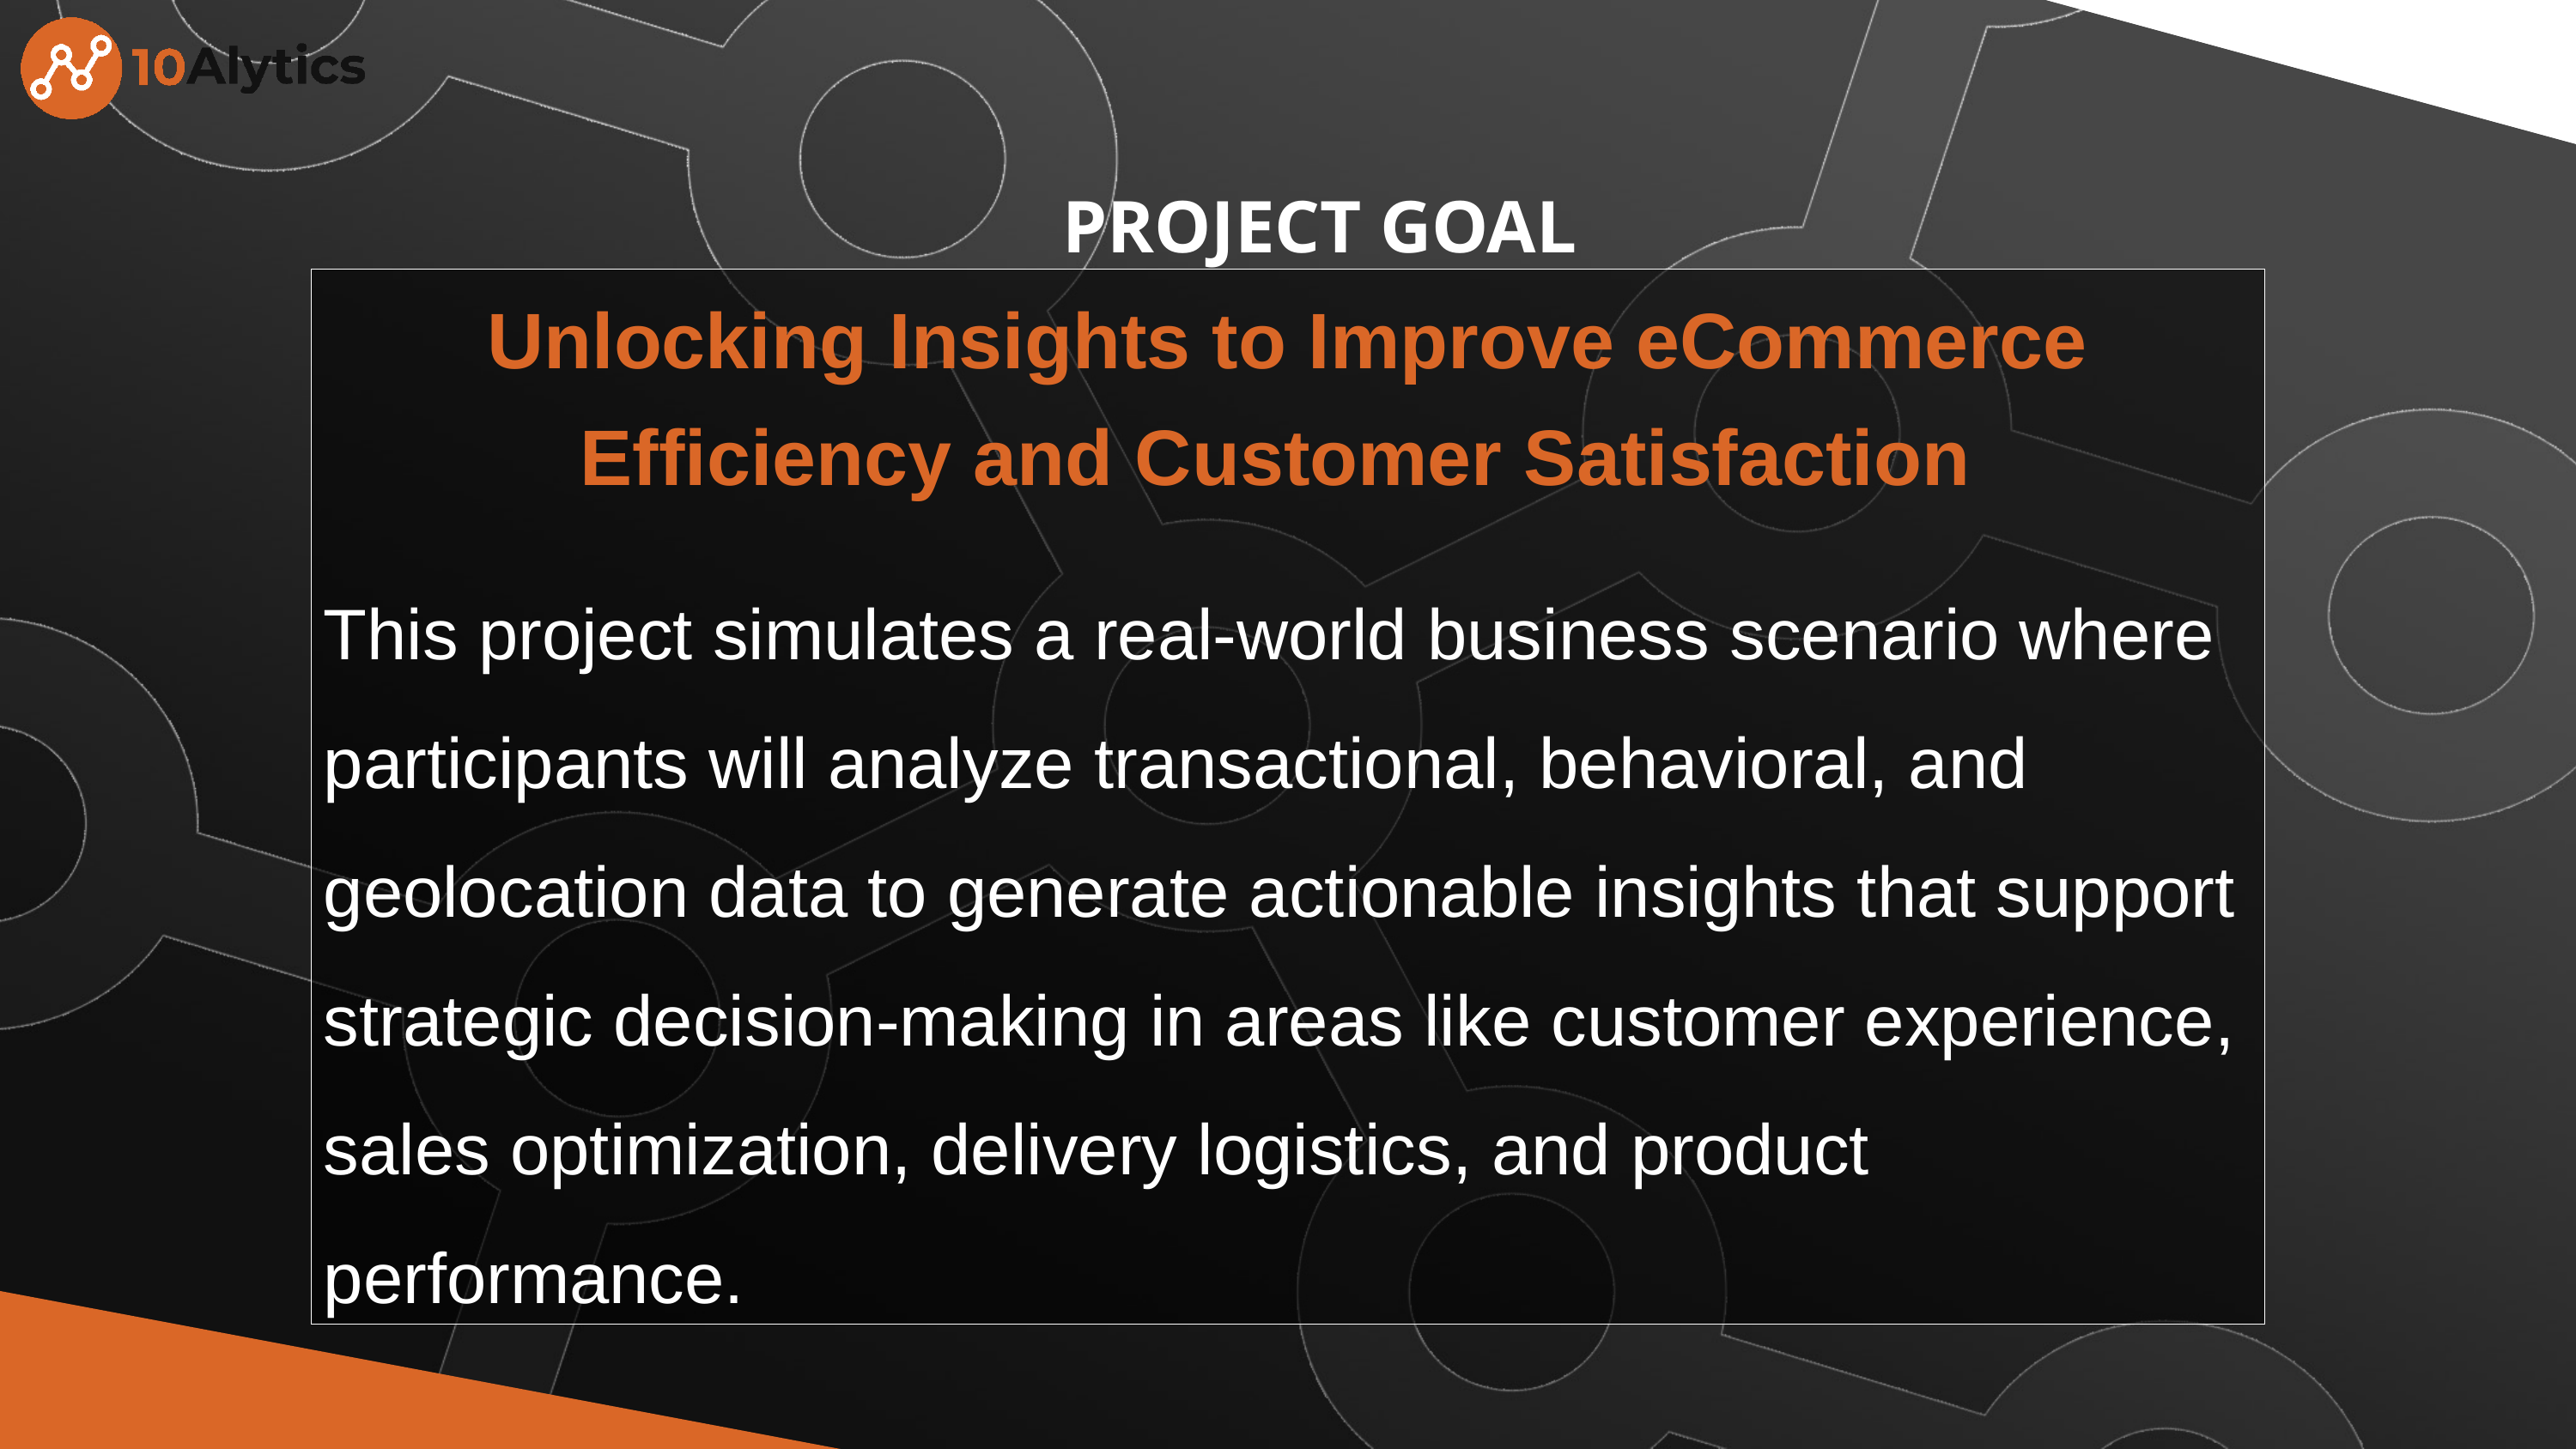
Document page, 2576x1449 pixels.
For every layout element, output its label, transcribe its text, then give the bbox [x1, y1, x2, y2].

text_box PROJECT GOAL [214, 118, 2425, 268]
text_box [1586, 0, 2576, 124]
picture [0, 0, 2576, 1449]
text_box Unlocking Insights to Improve eCommerce Efficiency and Customer Satisfaction This project simulates a real-world business scenario where participants will analyze transactional, behavioral, and geolocation data to generate actionable insights that support strategic decision-making in areas like customer experience, sales optimization, delivery logistics, and product performance. [311, 269, 2265, 1325]
